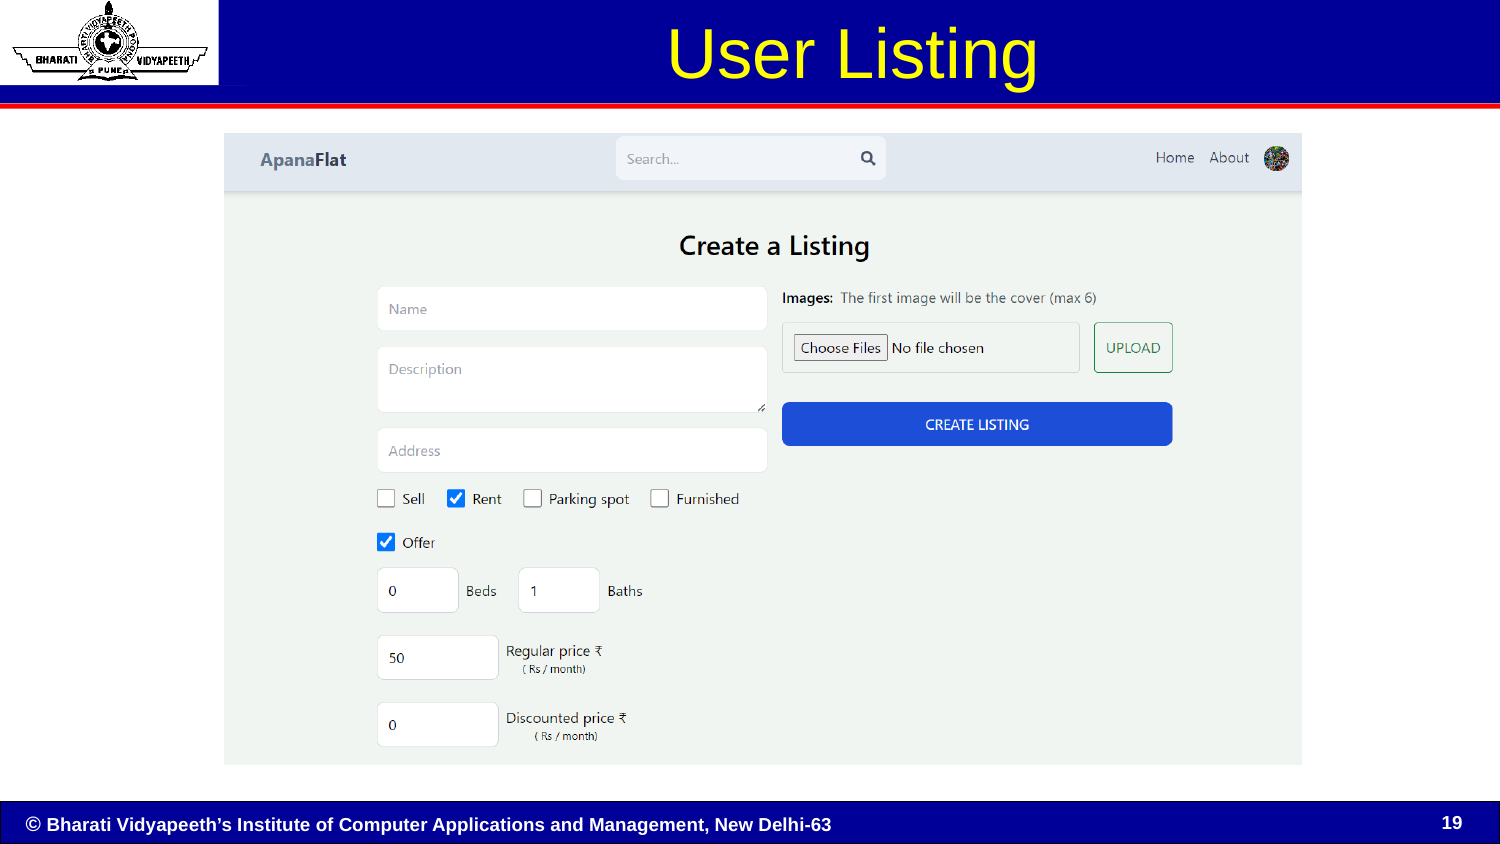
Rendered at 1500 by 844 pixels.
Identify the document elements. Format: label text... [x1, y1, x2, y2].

picture [224, 132, 1302, 765]
picture [12, 1, 208, 81]
title User Listing [246, 1, 1500, 83]
list [39, 106, 1469, 802]
